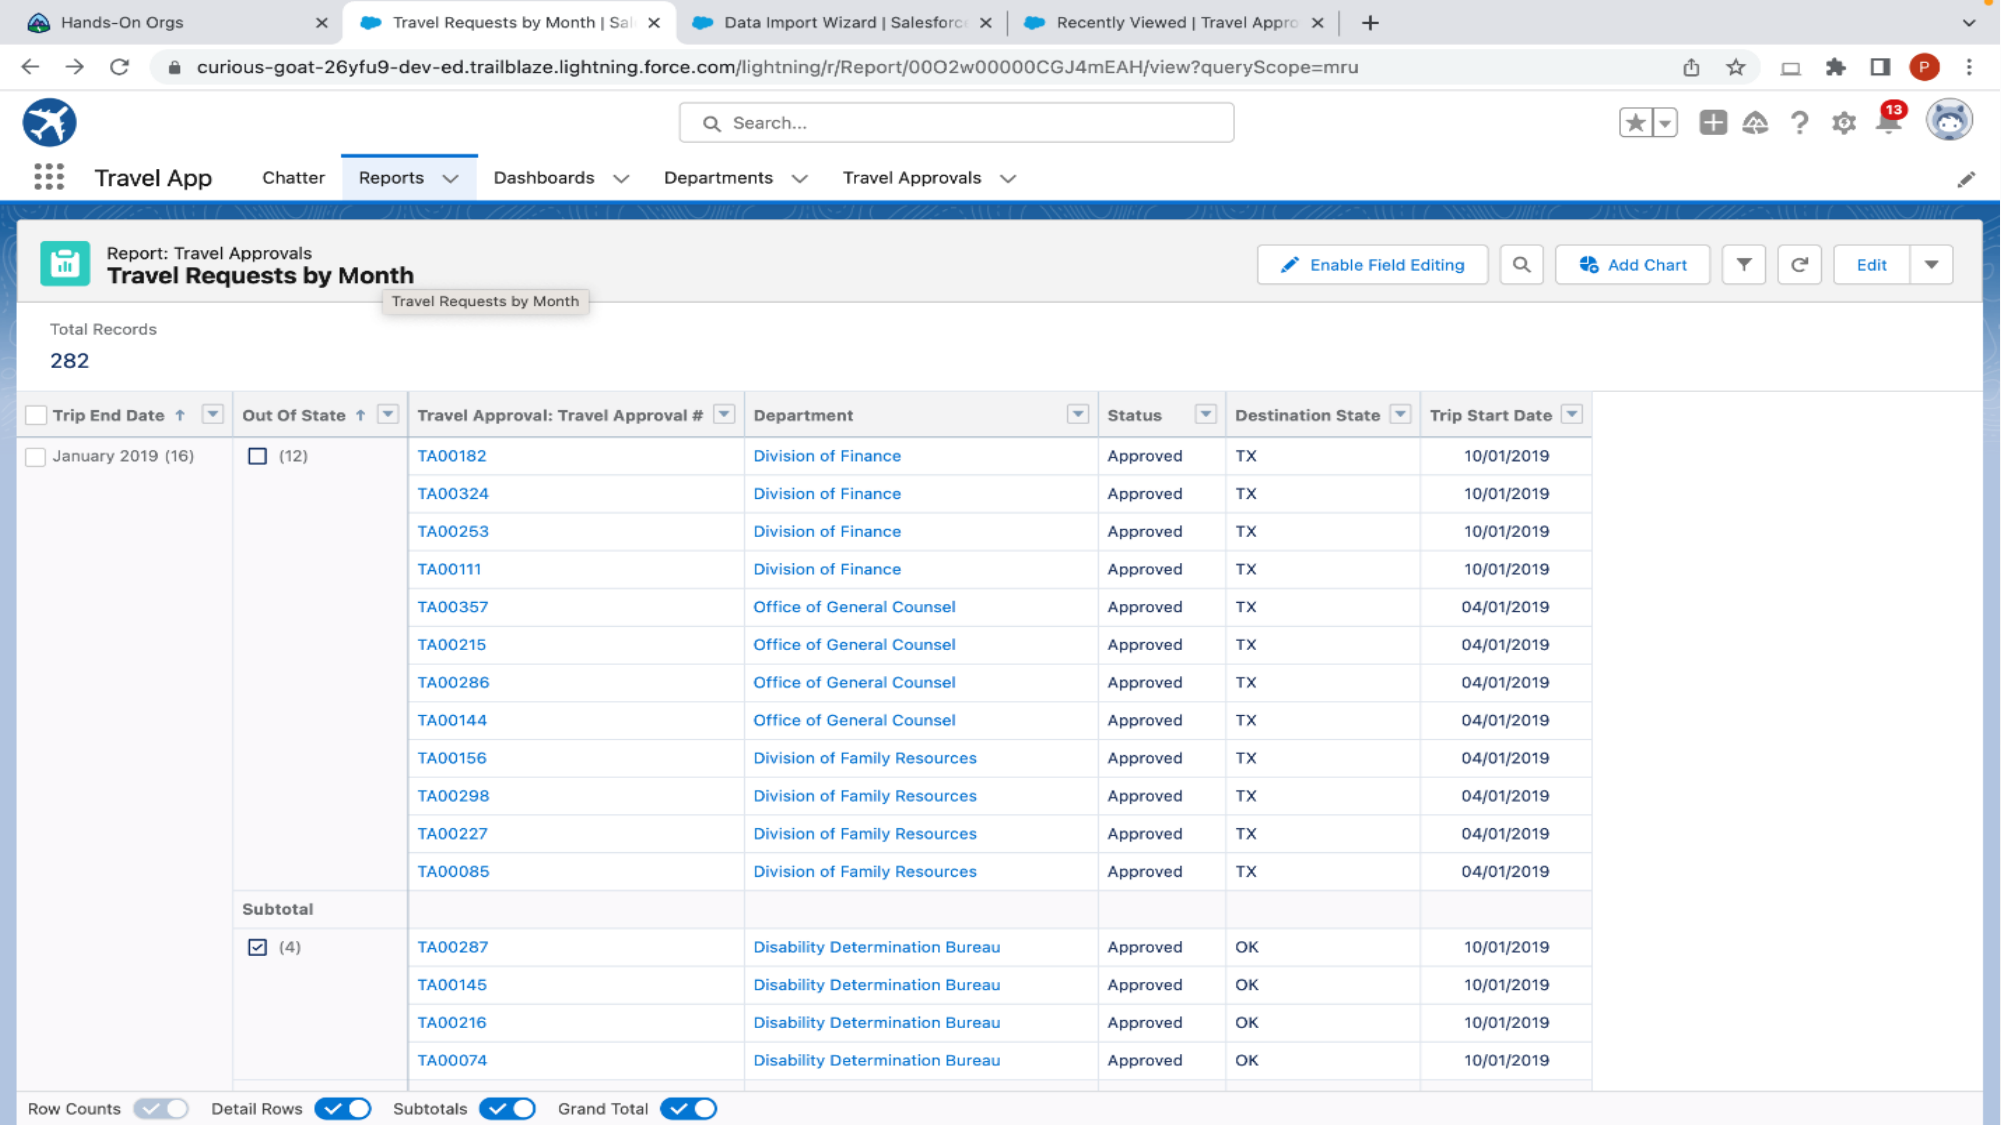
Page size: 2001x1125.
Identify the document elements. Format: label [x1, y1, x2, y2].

list [0, 0, 2000, 1125]
